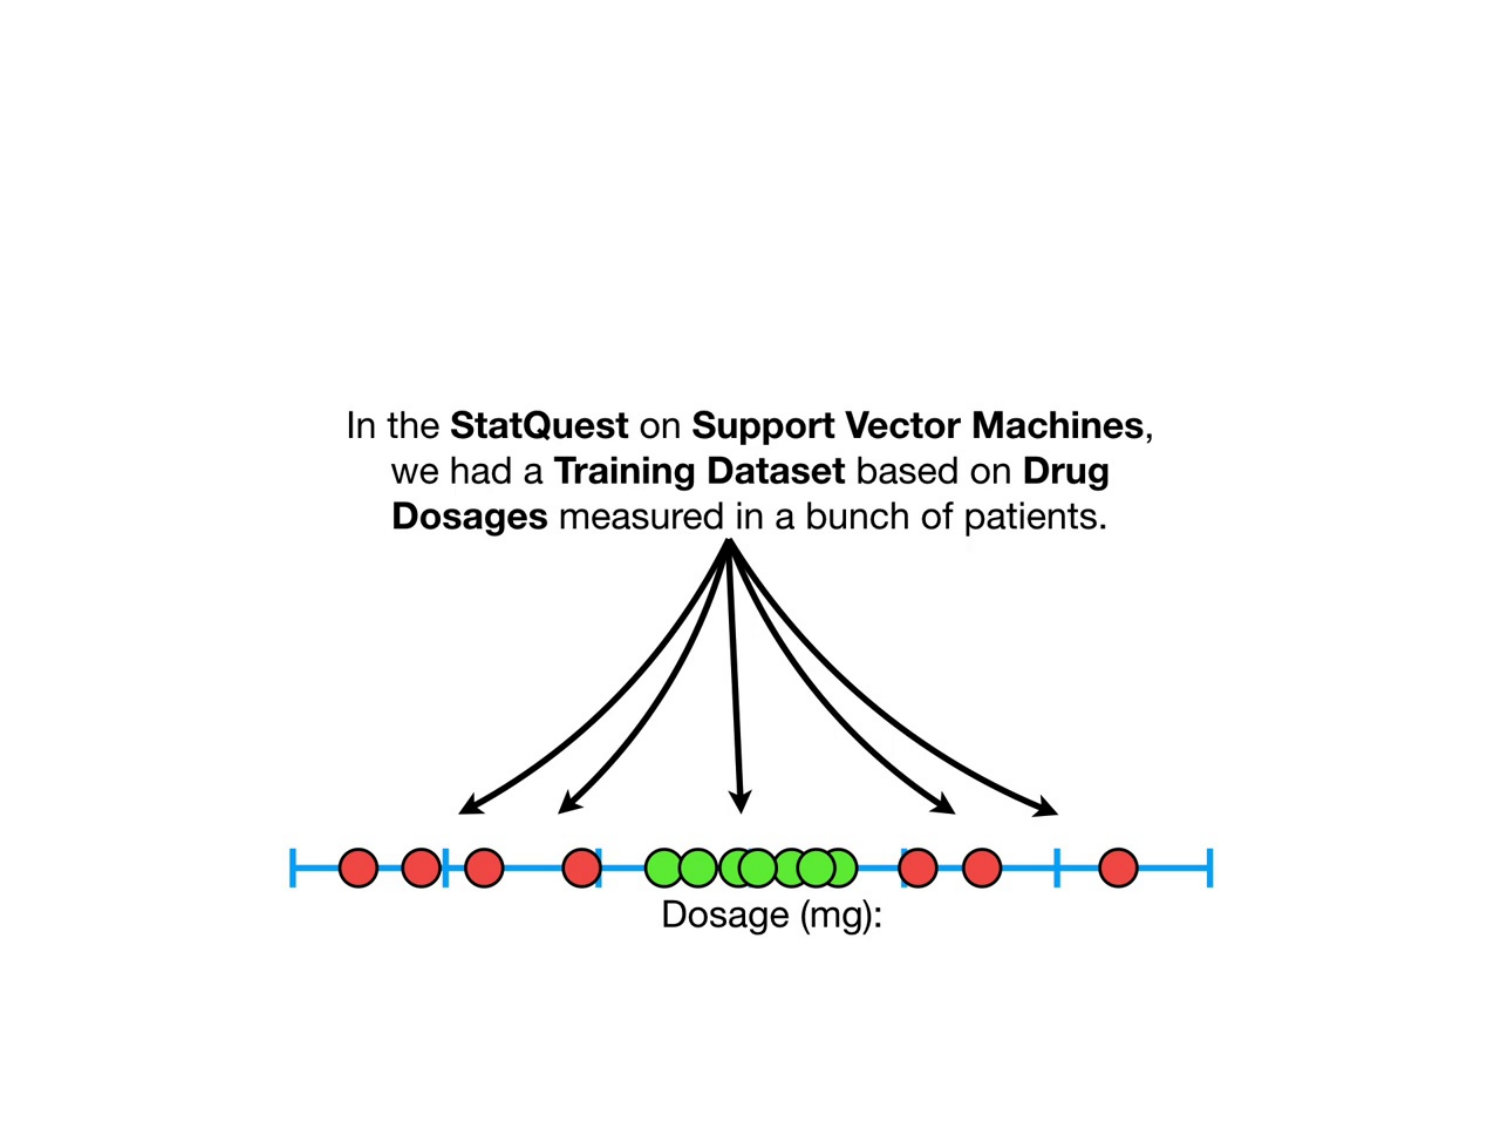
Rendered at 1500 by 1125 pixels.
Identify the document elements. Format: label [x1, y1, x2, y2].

picture [0, 140, 1500, 985]
